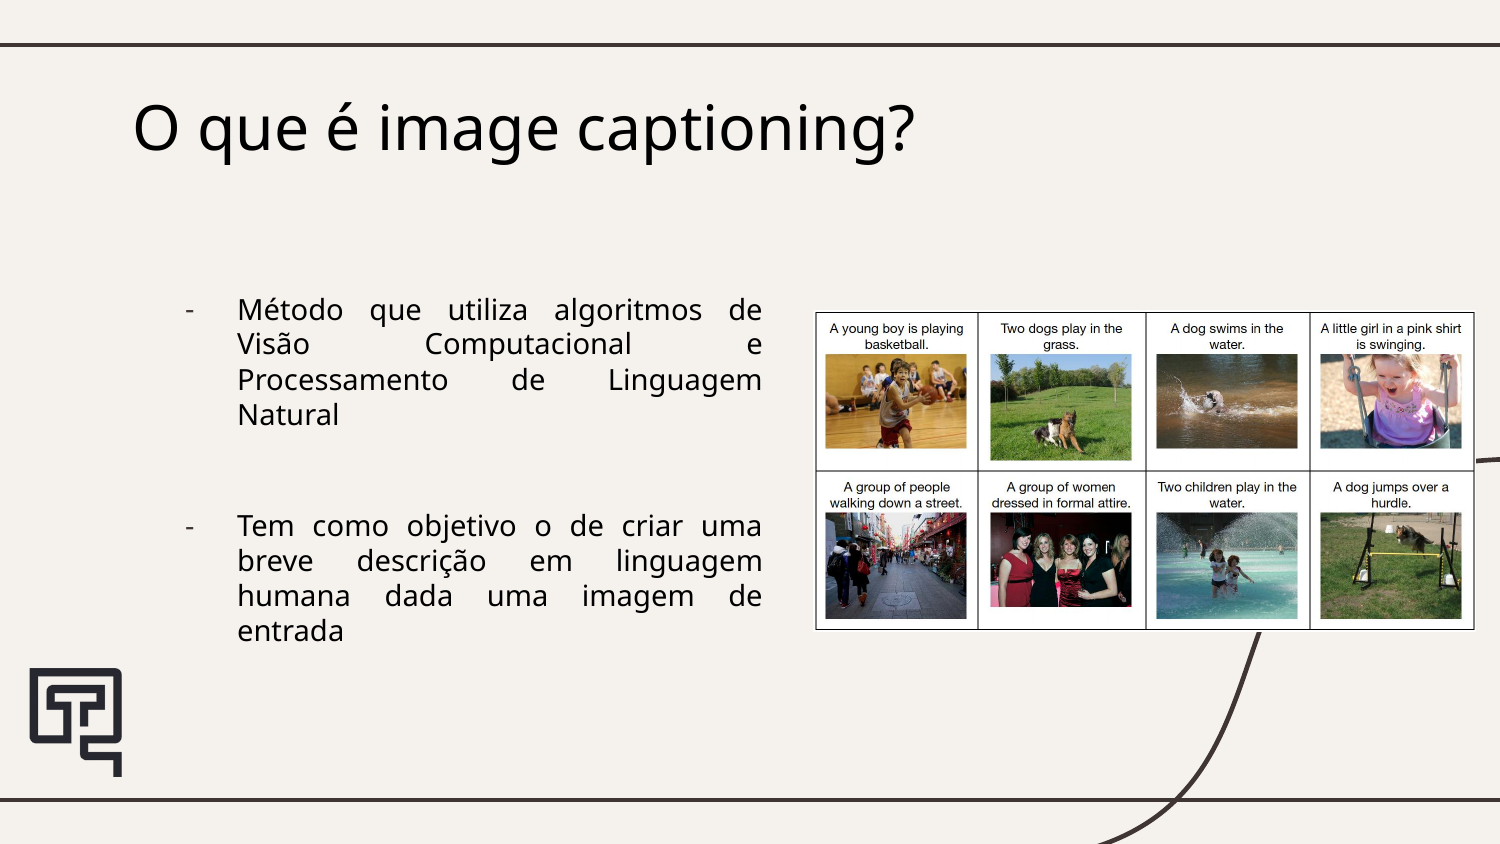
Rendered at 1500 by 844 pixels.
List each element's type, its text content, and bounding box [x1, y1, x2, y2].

picture [0, 647, 151, 799]
subtitle Método que utiliza algoritmos de Visão Computacional e Processamento de Linguagem Natural Tem como objetivo o de criar uma breve descrição em linguagem humana dada uma imagem de entrada [146, 275, 779, 667]
title O que é image captioning? [116, 72, 1049, 167]
picture [813, 310, 1477, 632]
